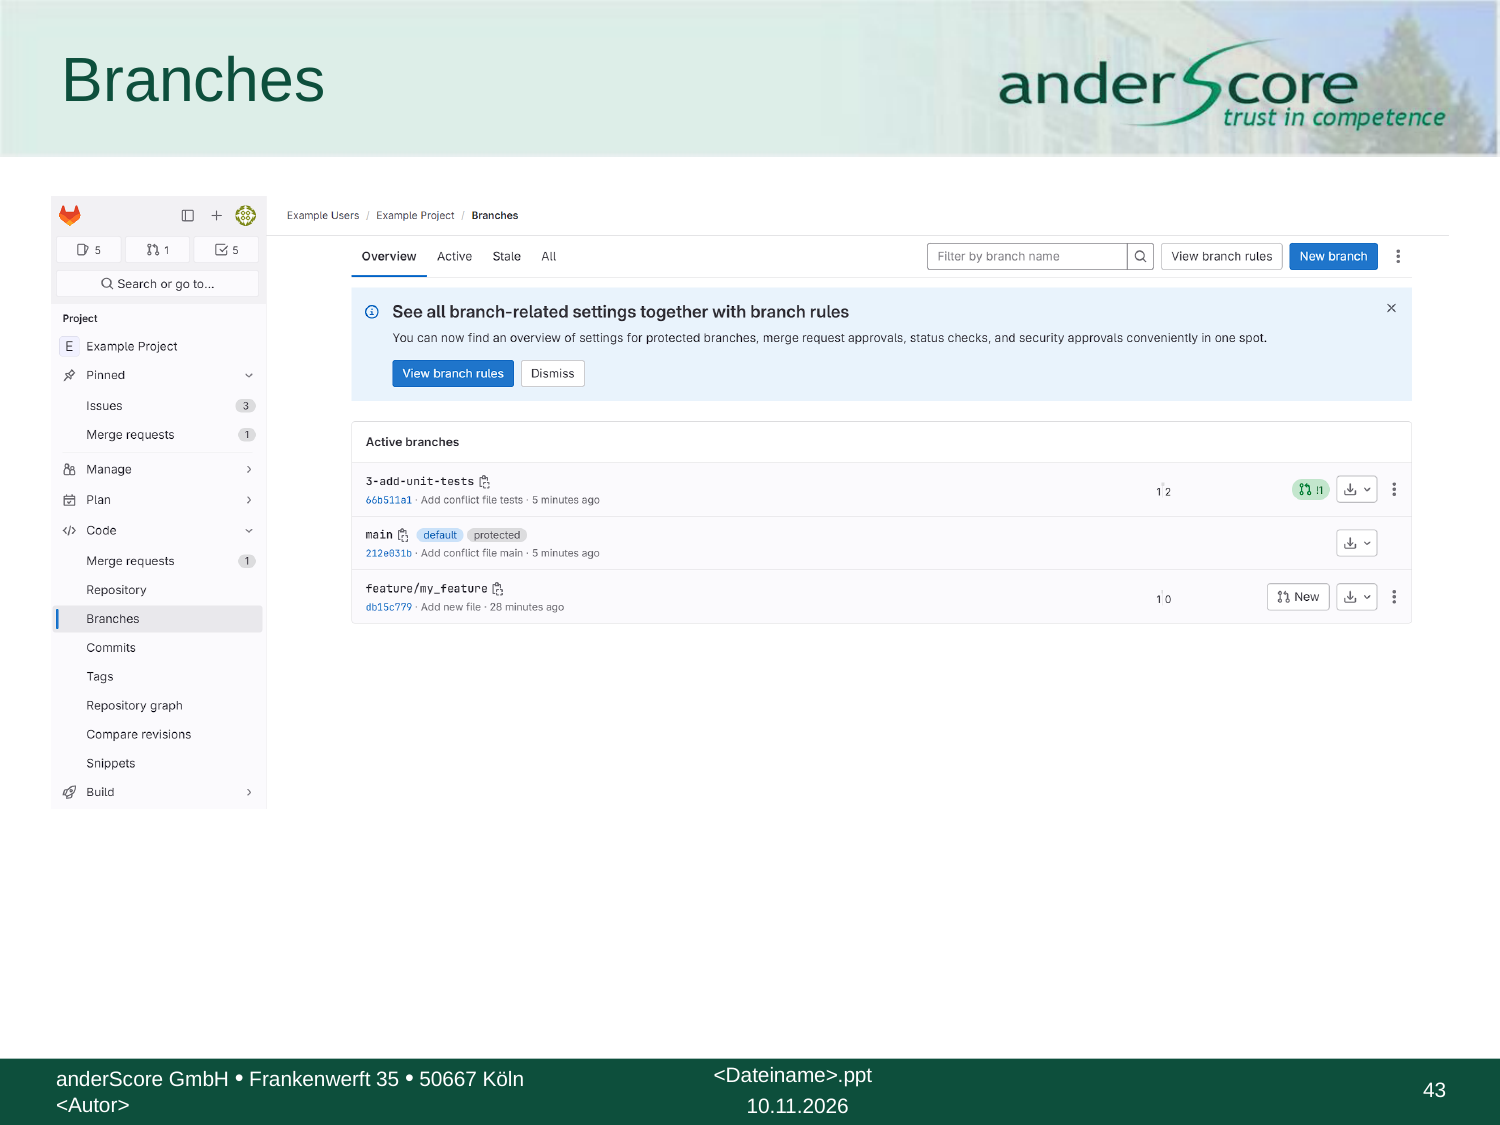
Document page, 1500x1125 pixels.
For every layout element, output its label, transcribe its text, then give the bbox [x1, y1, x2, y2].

picture [51, 195, 1449, 809]
picture [0, 0, 1500, 157]
title Branches [46, 23, 975, 140]
